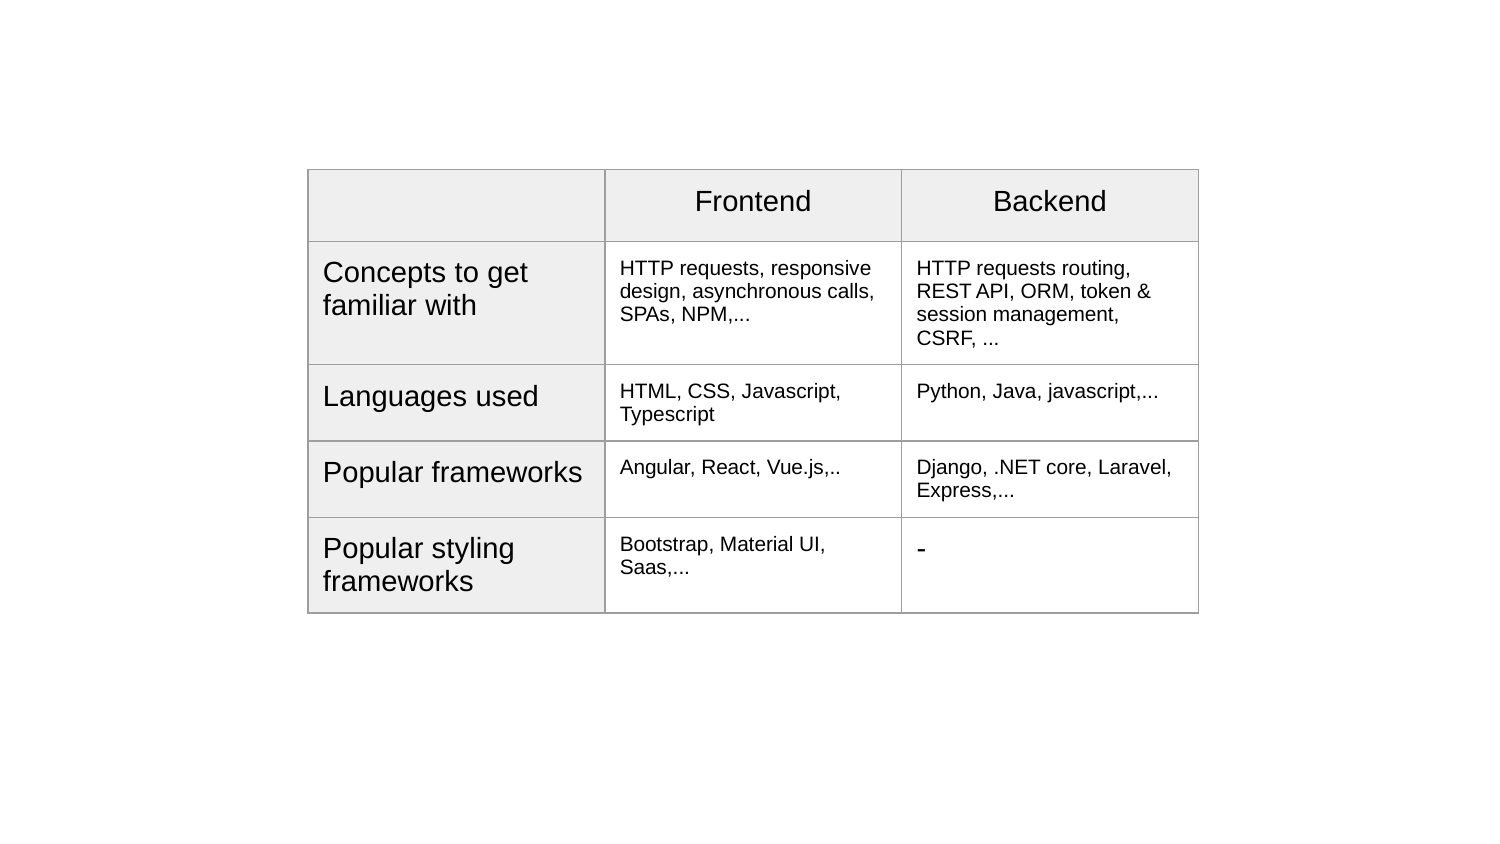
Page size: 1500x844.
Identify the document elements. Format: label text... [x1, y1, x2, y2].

table_header Frontend [606, 170, 901, 241]
table_cell Django, .NET core, Laravel, Express,... [902, 442, 1198, 517]
table_cell Concepts to get familiar with [309, 242, 604, 364]
table_cell Languages used [309, 365, 604, 440]
table_cell Popular frameworks [309, 442, 604, 517]
table_cell Angular, React, Vue.js,.. [606, 442, 901, 517]
table_cell HTTP requests routing, REST API, ORM, token & session management, CSRF, ... [902, 242, 1198, 364]
table_cell HTML, CSS, Javascript, Typescript [606, 365, 901, 440]
table_header [309, 170, 604, 241]
table_cell - [902, 518, 1198, 612]
table_header Backend [902, 170, 1198, 241]
table_cell HTTP requests, responsive design, asynchronous calls, SPAs, NPM,... [606, 242, 901, 364]
table_cell Python, Java, javascript,... [902, 365, 1198, 440]
table_cell Popular styling frameworks [309, 518, 604, 612]
table_cell Bootstrap, Material UI, Saas,... [606, 518, 901, 612]
